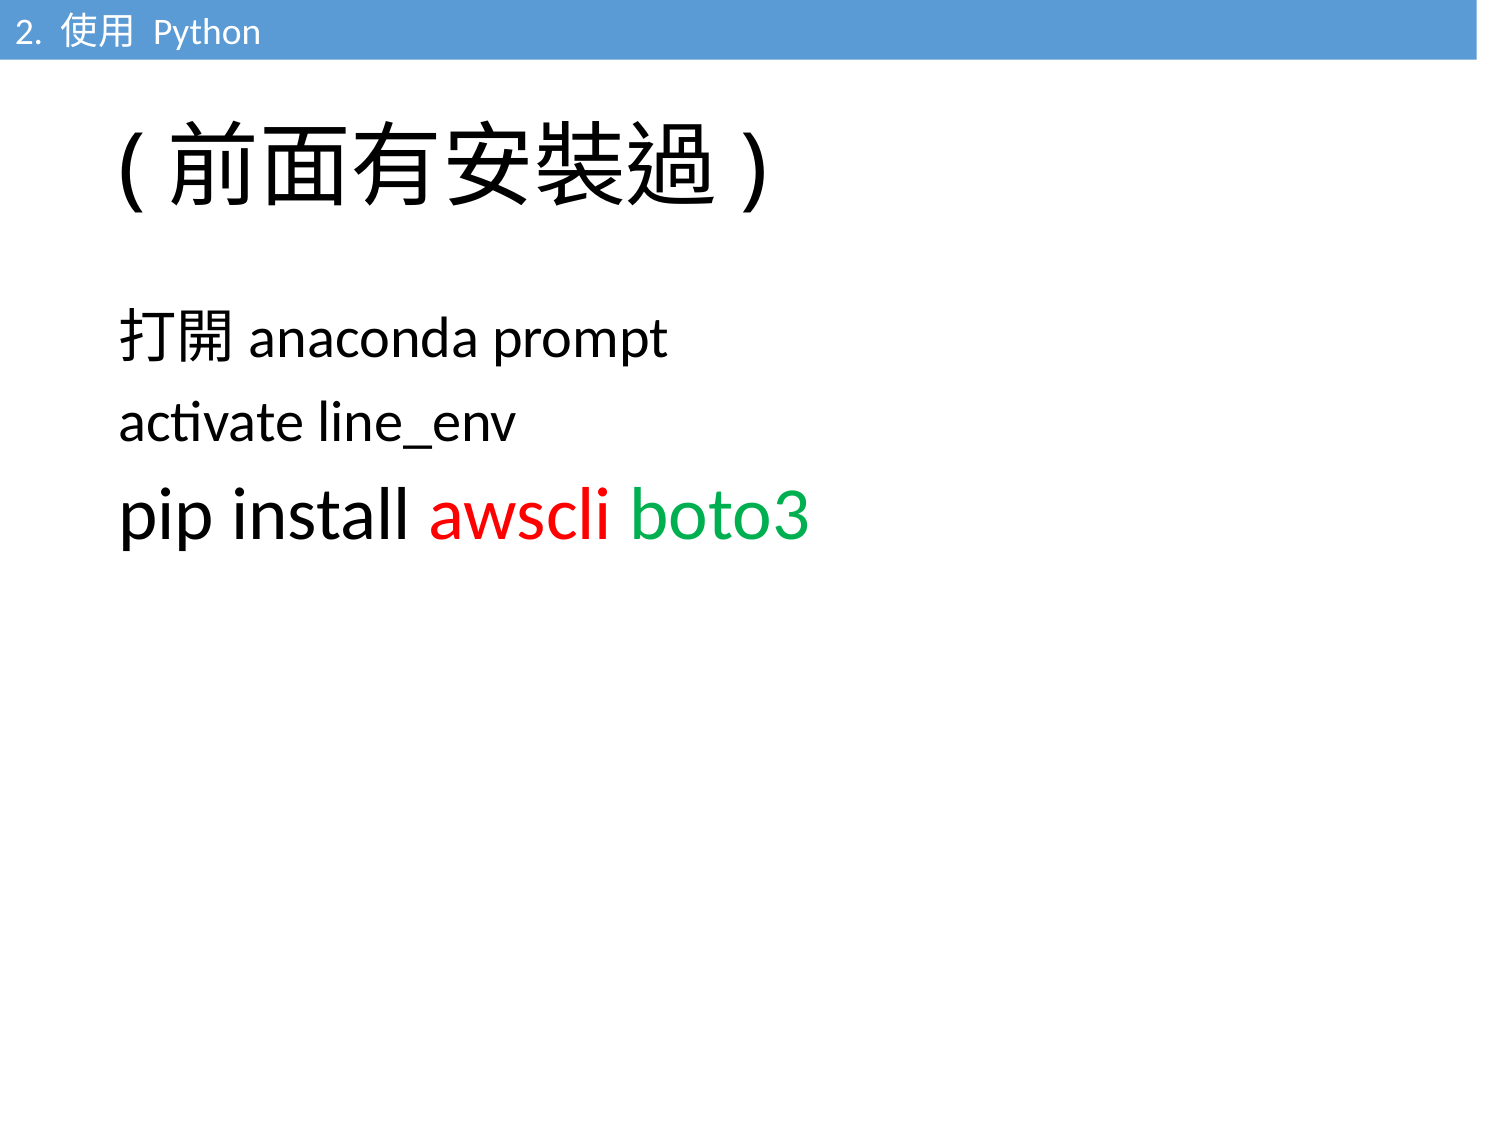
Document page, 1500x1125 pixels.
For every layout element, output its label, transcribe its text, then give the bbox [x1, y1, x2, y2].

text_box 2. 使用 Python [0, 0, 1477, 60]
title (前面有安裝過) [103, 60, 1397, 278]
list 打開anaconda prompt activate line_env pip install awscli boto3 [103, 299, 1397, 1014]
